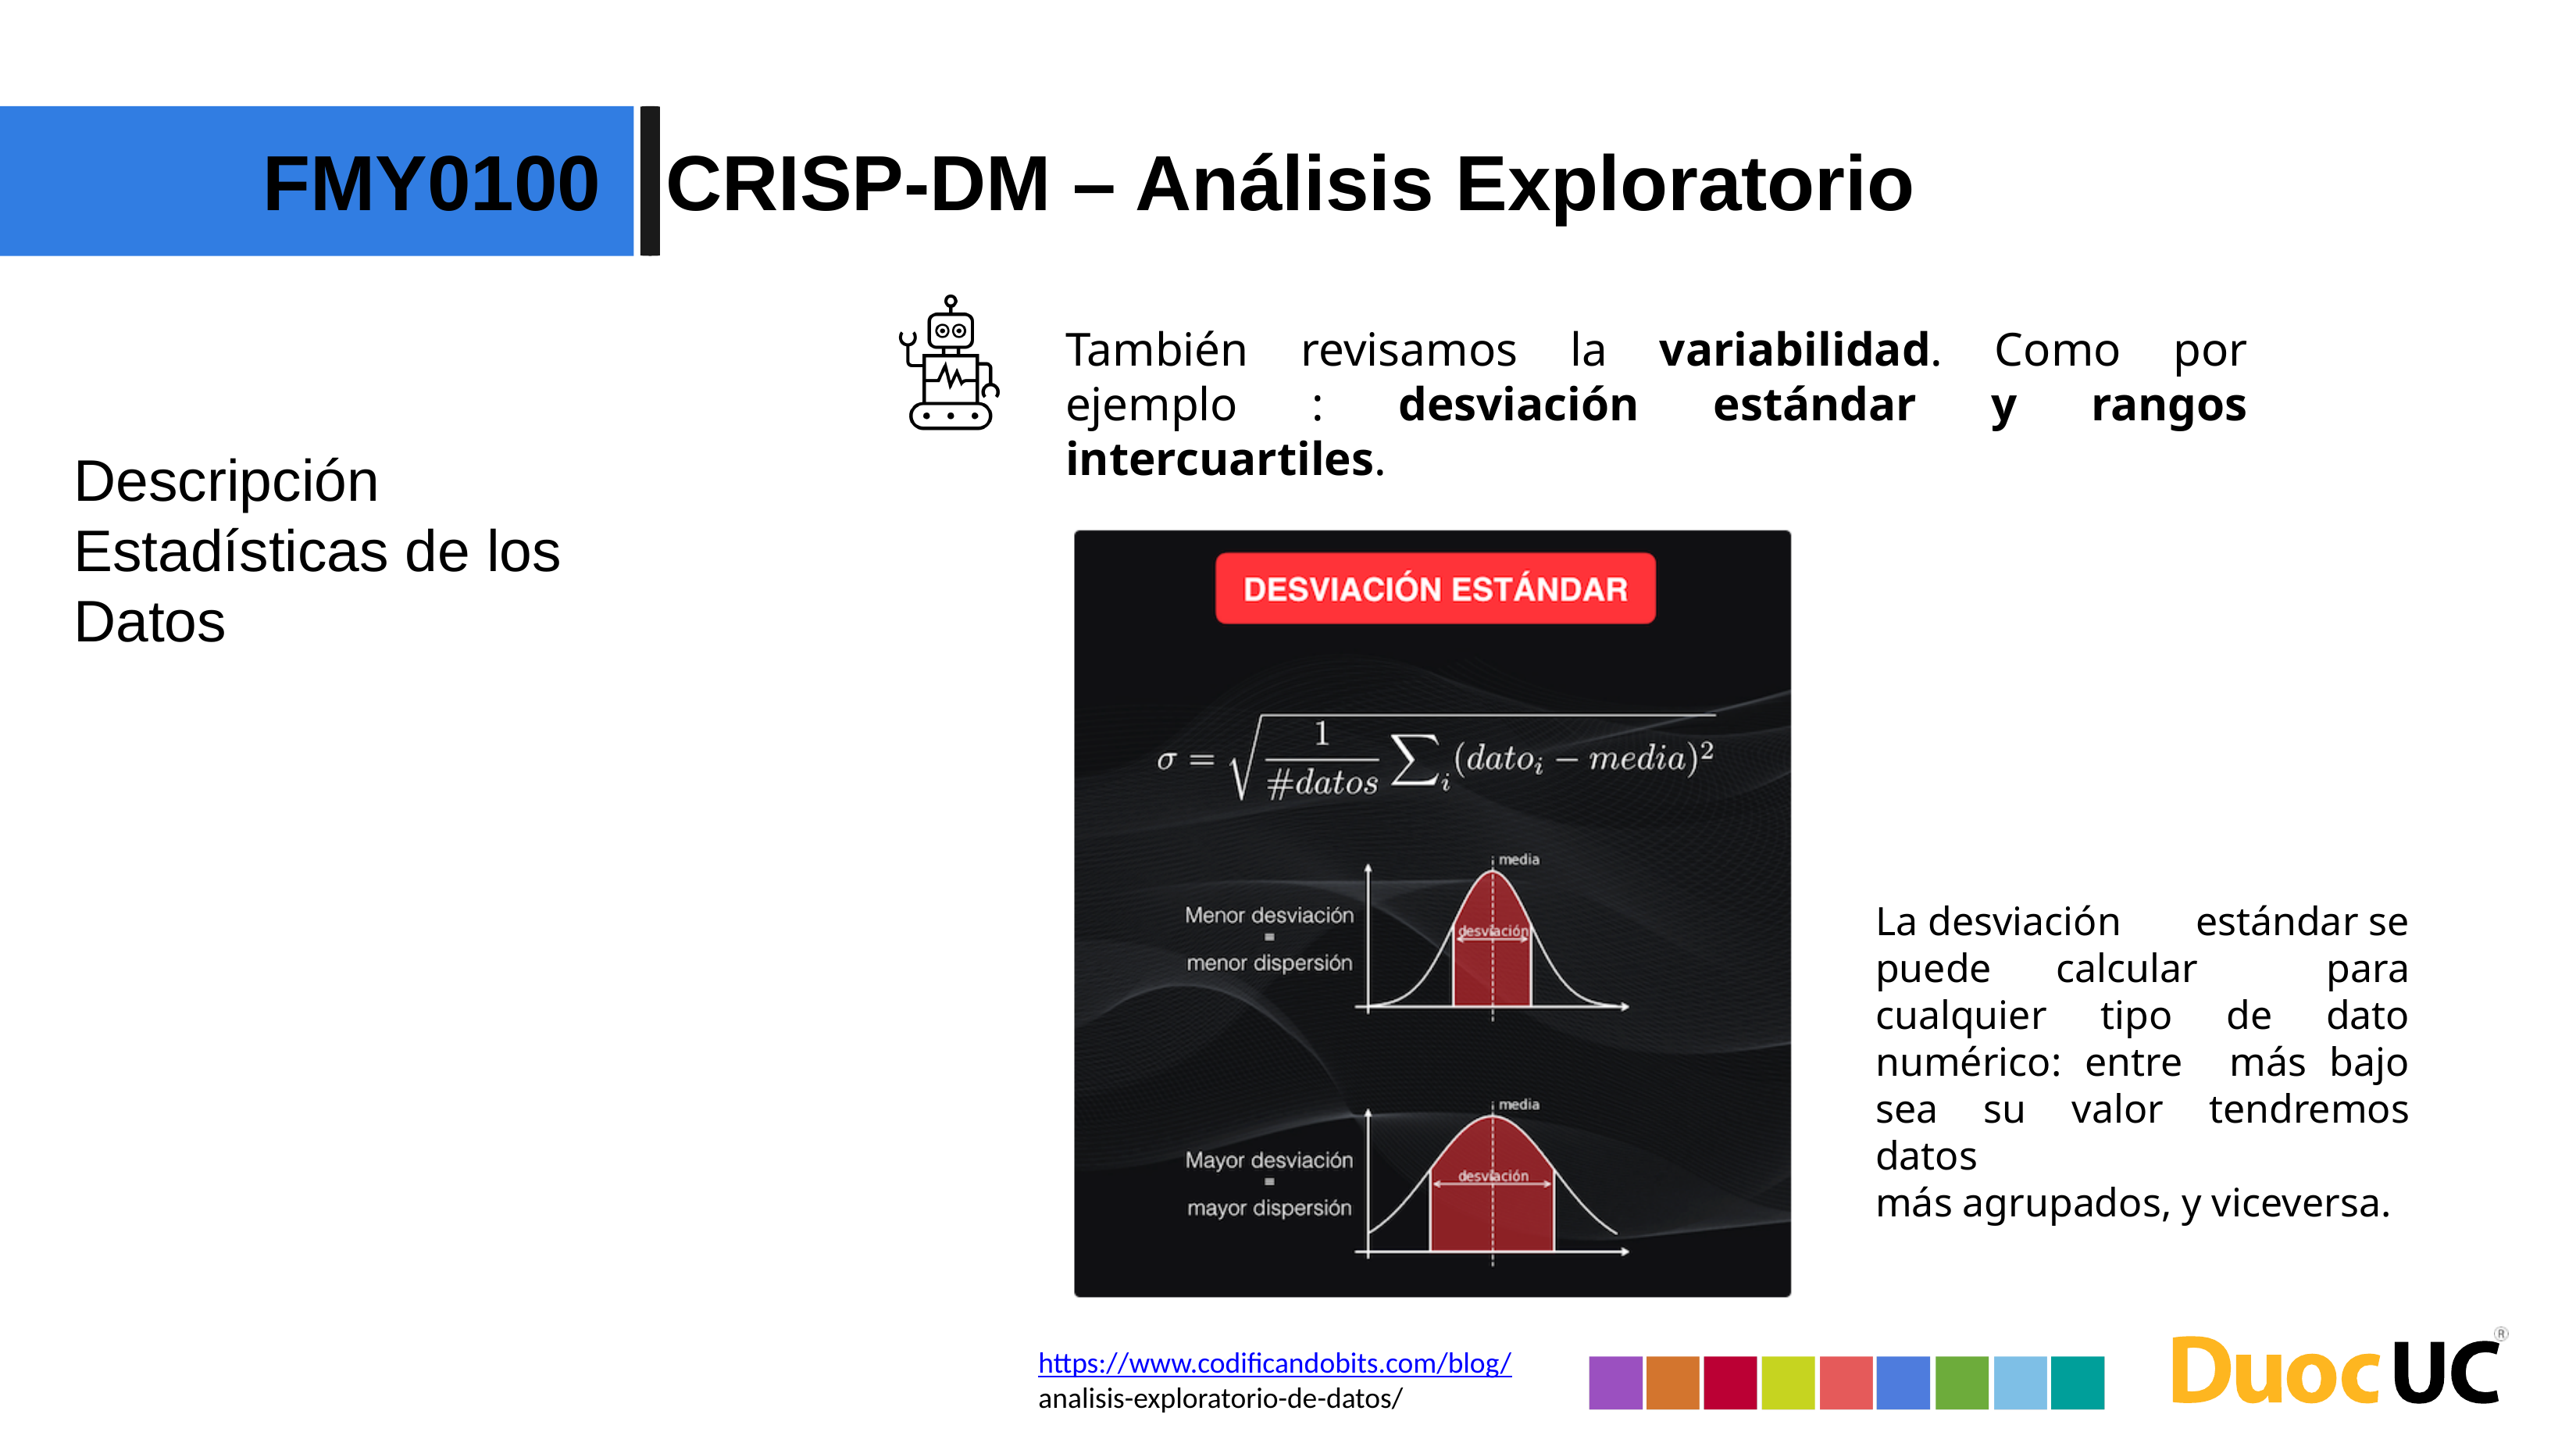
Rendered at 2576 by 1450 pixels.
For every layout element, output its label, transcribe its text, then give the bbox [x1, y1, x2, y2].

text_box https://www.codificandobits.com/blog/ analisis-exploratorio-de-datos/ [1026, 1338, 1524, 1420]
text_box También revisamos la variabilidad. Como por ejemplo : desviación estándar y rangos intercuartiles. [1065, 309, 2248, 432]
text_box FMY0100 CRISP-DM – Análisis Exploratorio [262, 132, 2333, 227]
picture [2494, 1327, 2509, 1341]
picture [871, 284, 1030, 444]
picture [1579, 1327, 2121, 1434]
picture [1065, 525, 1796, 1305]
text_box La desviación estándar se puede calcular para cualquier tipo de dato numérico: entre más bajo sea su valor tendremos datos más agrupados, y viceversa. [1864, 891, 2421, 1230]
text_box [1065, 432, 2248, 525]
list Descripción Estadísticas de los Datos [73, 442, 630, 656]
